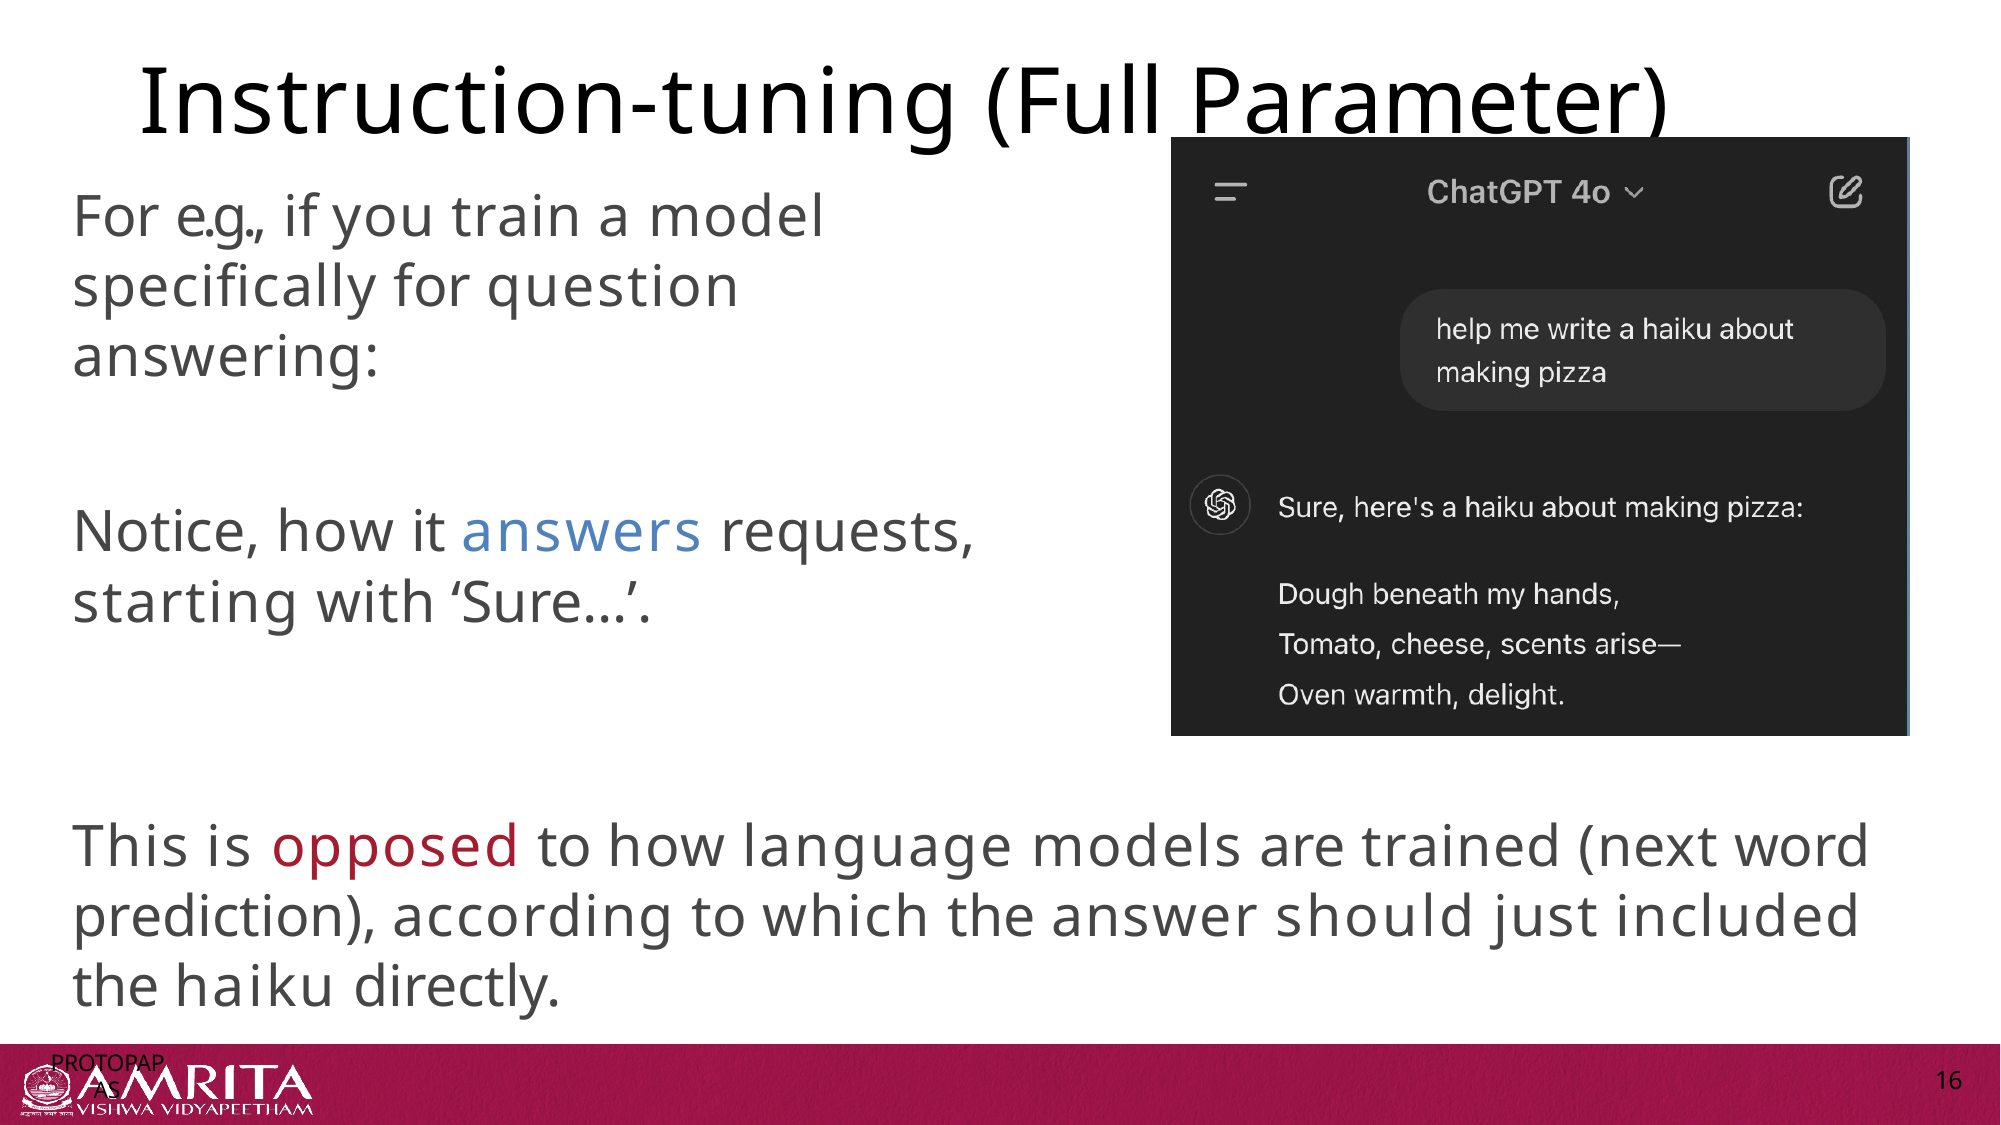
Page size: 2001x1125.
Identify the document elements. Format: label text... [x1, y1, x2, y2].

slide_number 1 [1908, 1064, 1963, 1099]
footer Protopapas [24, 1057, 165, 1095]
picture [0, 1044, 2001, 1125]
text_box Notice, how it answers requests, starting with ‘Sure…’. This is opposed to how language models are trained (next word prediction), according to which the answer should just included the haiku directly. [70, 491, 1912, 1019]
title Instruction-tuning (Full Parameter) [137, 39, 1863, 152]
text_box For e.g., if you train a model specifically for question answering: [70, 176, 1038, 388]
picture [1171, 137, 1910, 736]
